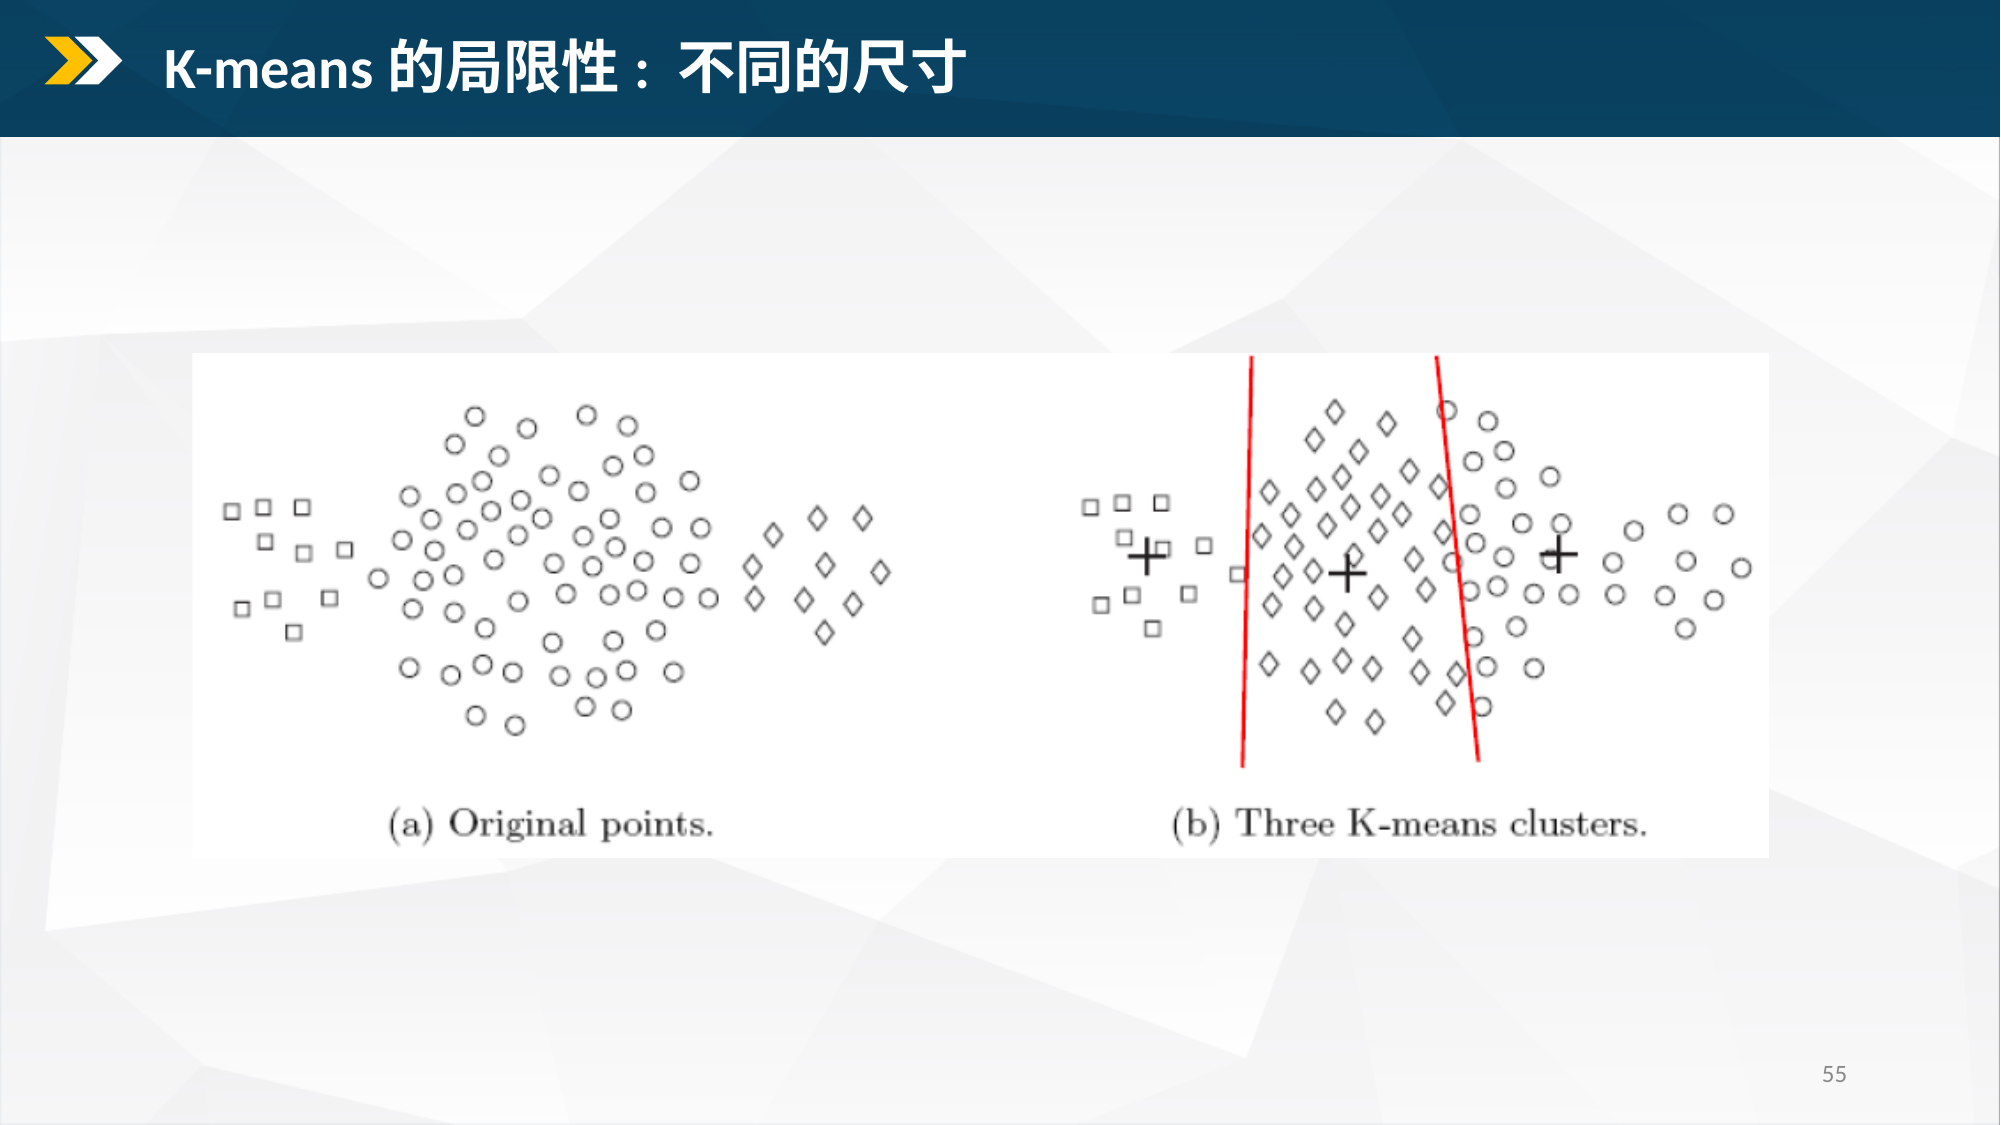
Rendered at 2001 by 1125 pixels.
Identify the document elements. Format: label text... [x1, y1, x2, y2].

list K-means的局限性: 不同的尺寸 [150, 30, 1979, 95]
slide_number 55 [1412, 1042, 1863, 1103]
picture [0, 0, 2000, 1125]
